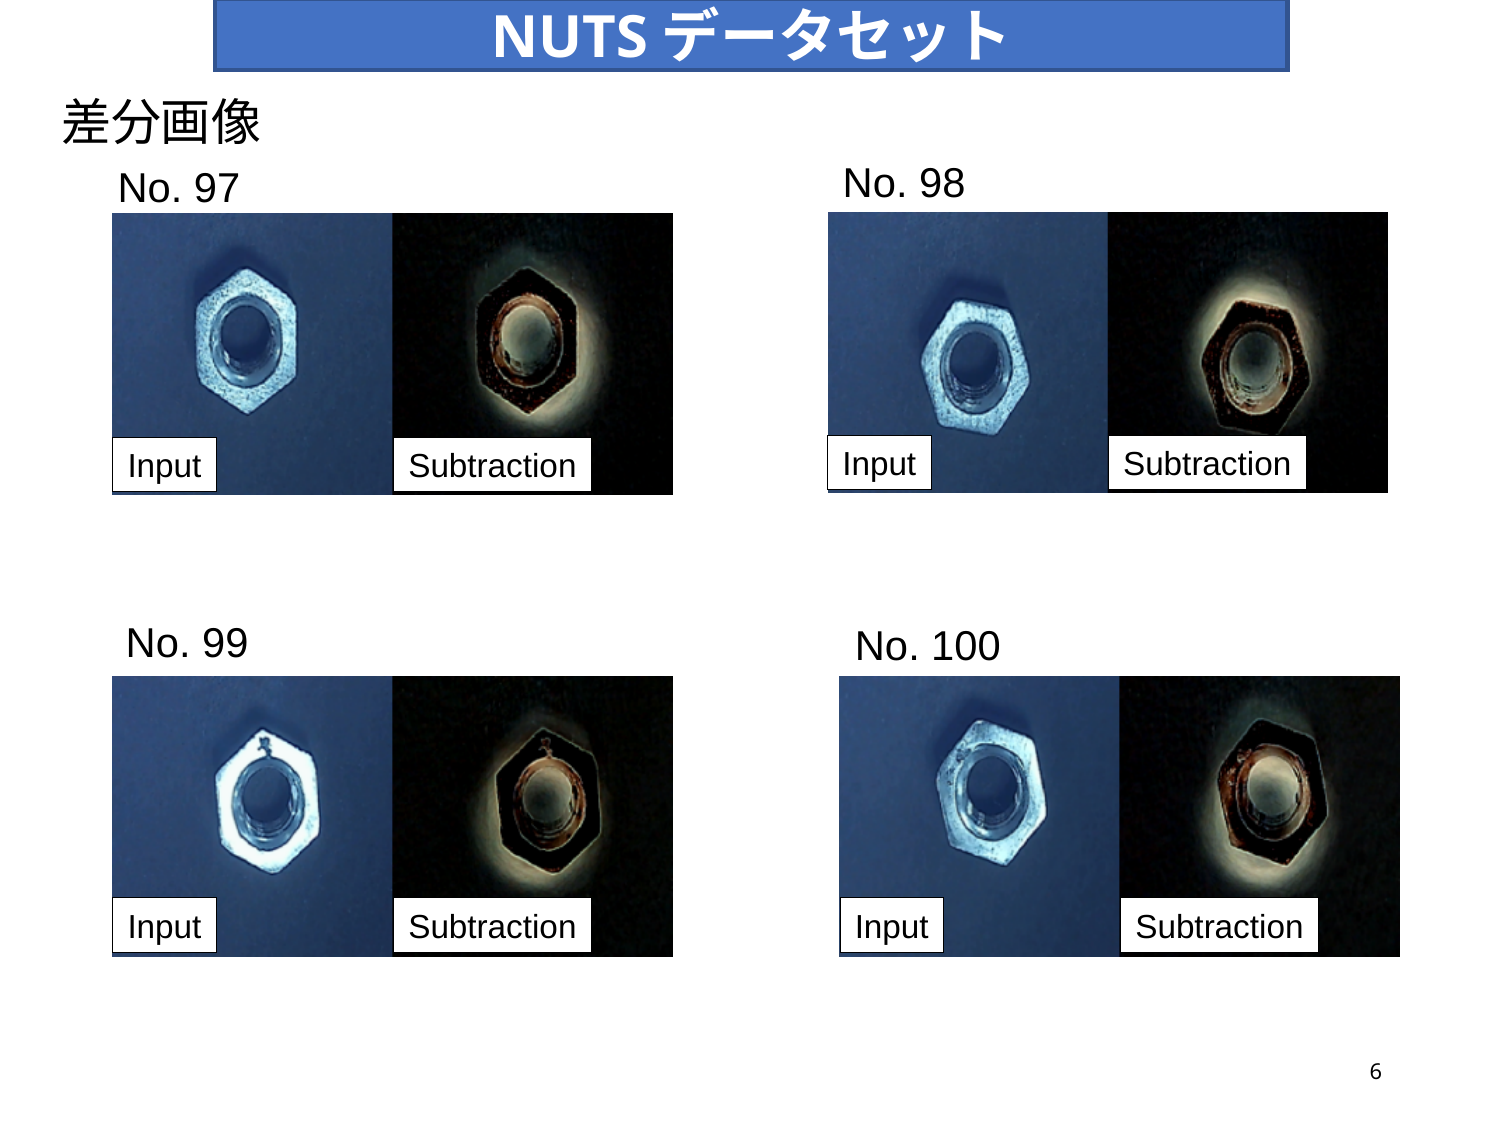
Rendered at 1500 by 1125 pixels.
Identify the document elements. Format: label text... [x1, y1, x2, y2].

text_box 差分画像 [46, 83, 276, 158]
text_box 6 [1059, 1042, 1397, 1103]
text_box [839, 897, 1321, 954]
text_box No. 99 [110, 608, 264, 673]
picture [839, 676, 1401, 958]
picture [111, 676, 673, 958]
text_box NUTSデータセット [213, 0, 1290, 72]
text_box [111, 897, 594, 954]
text_box No. 98 [827, 148, 981, 211]
picture [111, 213, 673, 495]
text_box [111, 436, 594, 493]
picture [827, 212, 1389, 493]
text_box No. 100 [840, 611, 1017, 674]
text_box No. 97 [102, 153, 256, 219]
